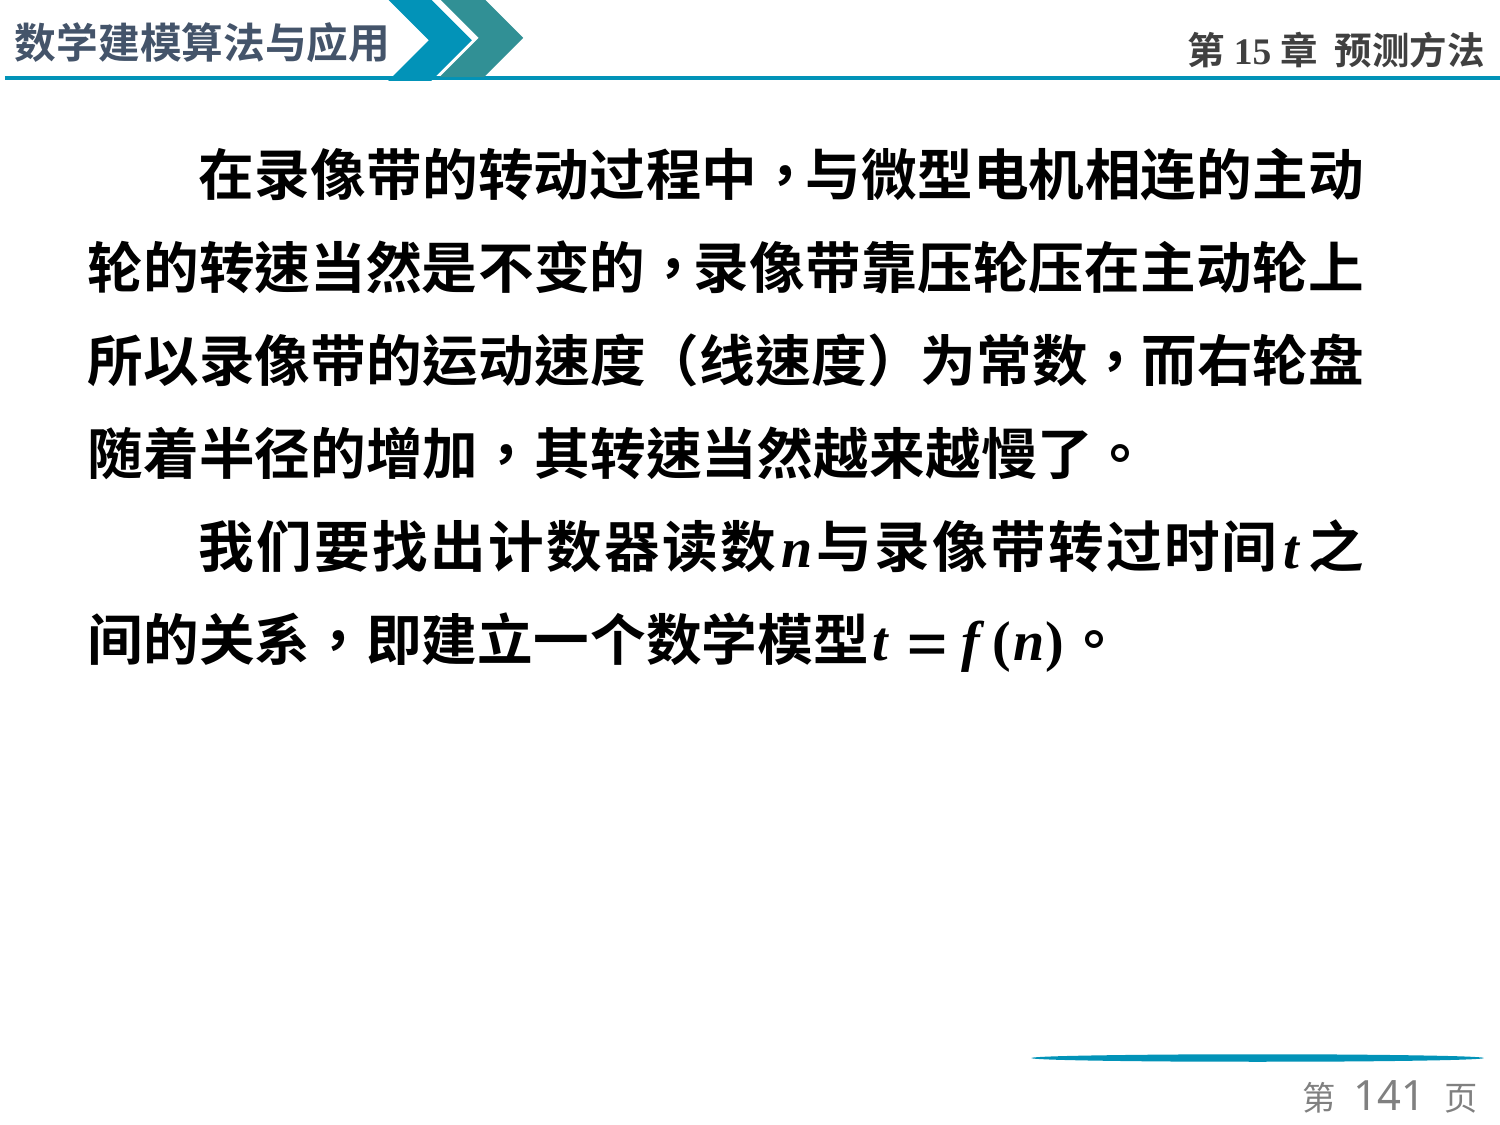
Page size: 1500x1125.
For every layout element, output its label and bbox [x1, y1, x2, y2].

text_box [86, 132, 1363, 722]
